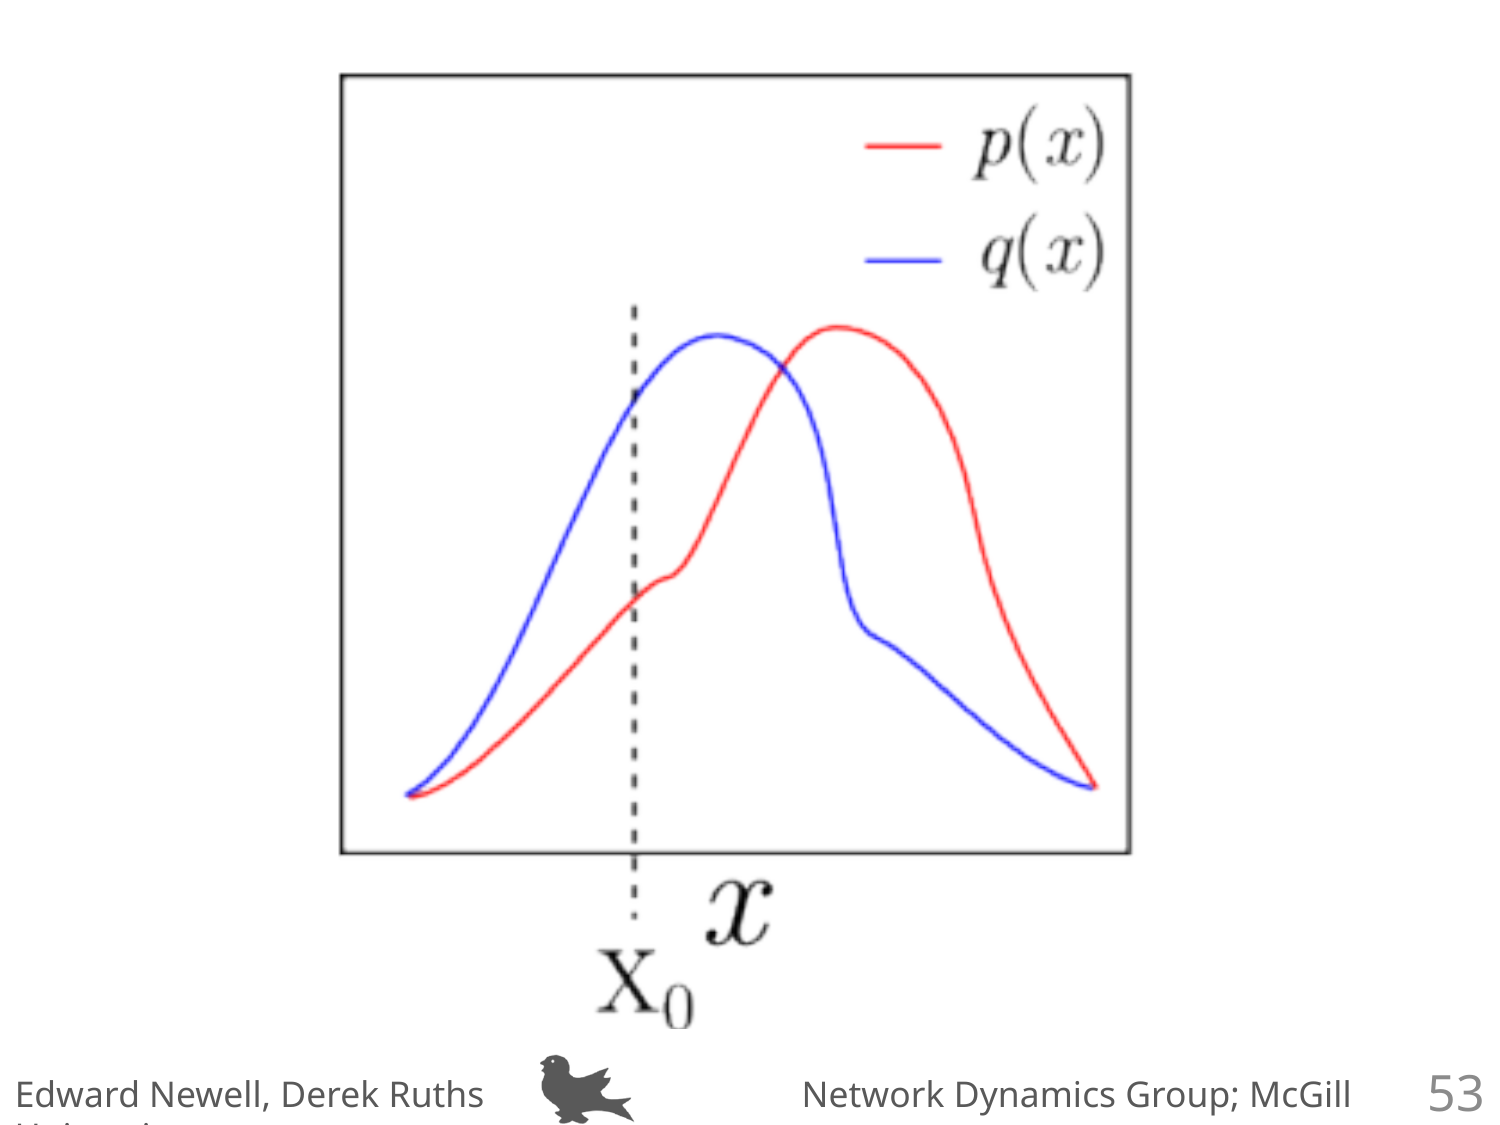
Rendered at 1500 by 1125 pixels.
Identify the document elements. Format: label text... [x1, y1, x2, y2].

slide_number 52 [1397, 1065, 1500, 1125]
text_box hpu output [532, 1045, 643, 1125]
picture [322, 57, 1148, 1029]
